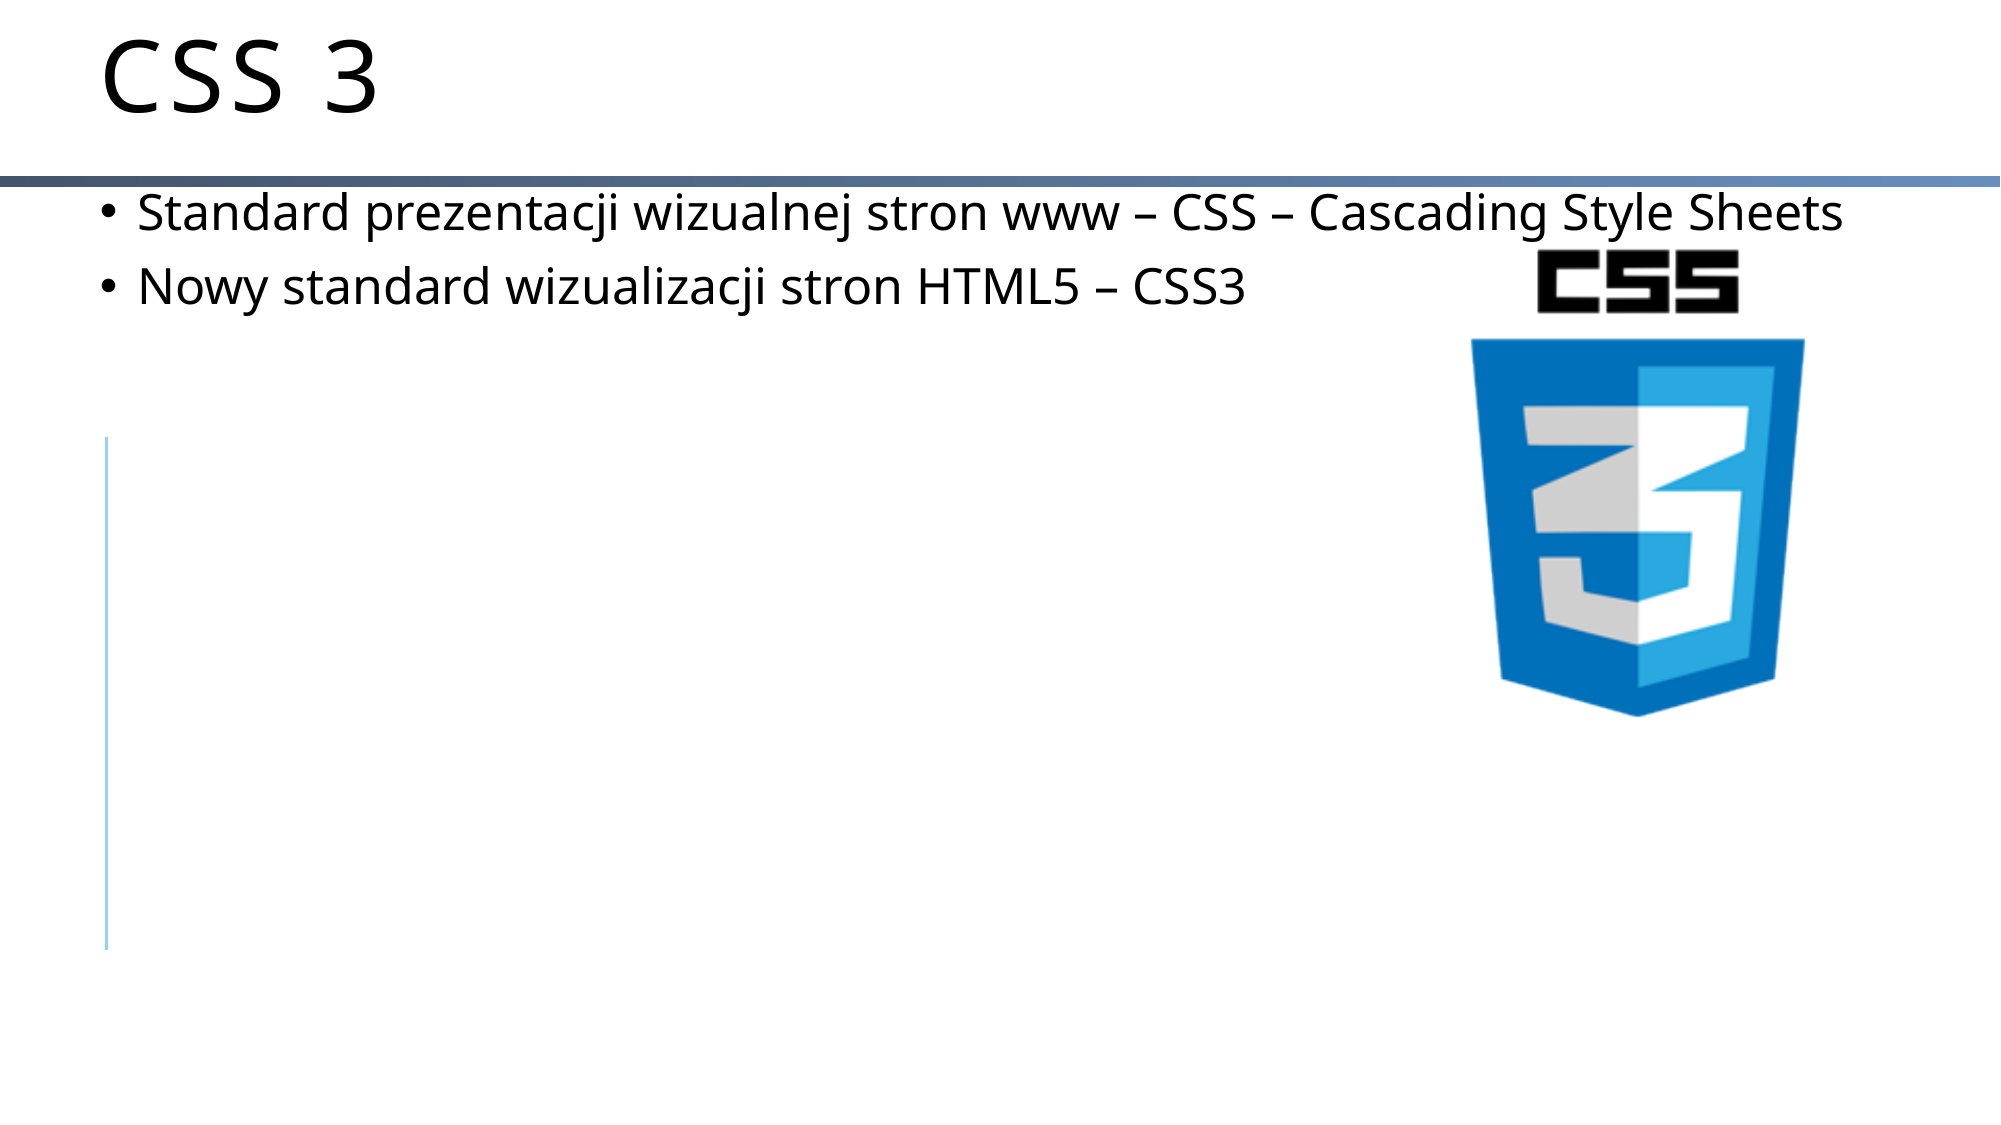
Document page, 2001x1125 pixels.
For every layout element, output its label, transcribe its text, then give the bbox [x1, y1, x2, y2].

picture [1465, 235, 1810, 726]
list Standard prezentacji wizualnej stron www – CSS – Cascading Style Sheets Nowy standard wizualizacji stron HTML5 – CSS3 [99, 186, 1902, 1043]
title CSS 3 [99, 25, 1900, 176]
